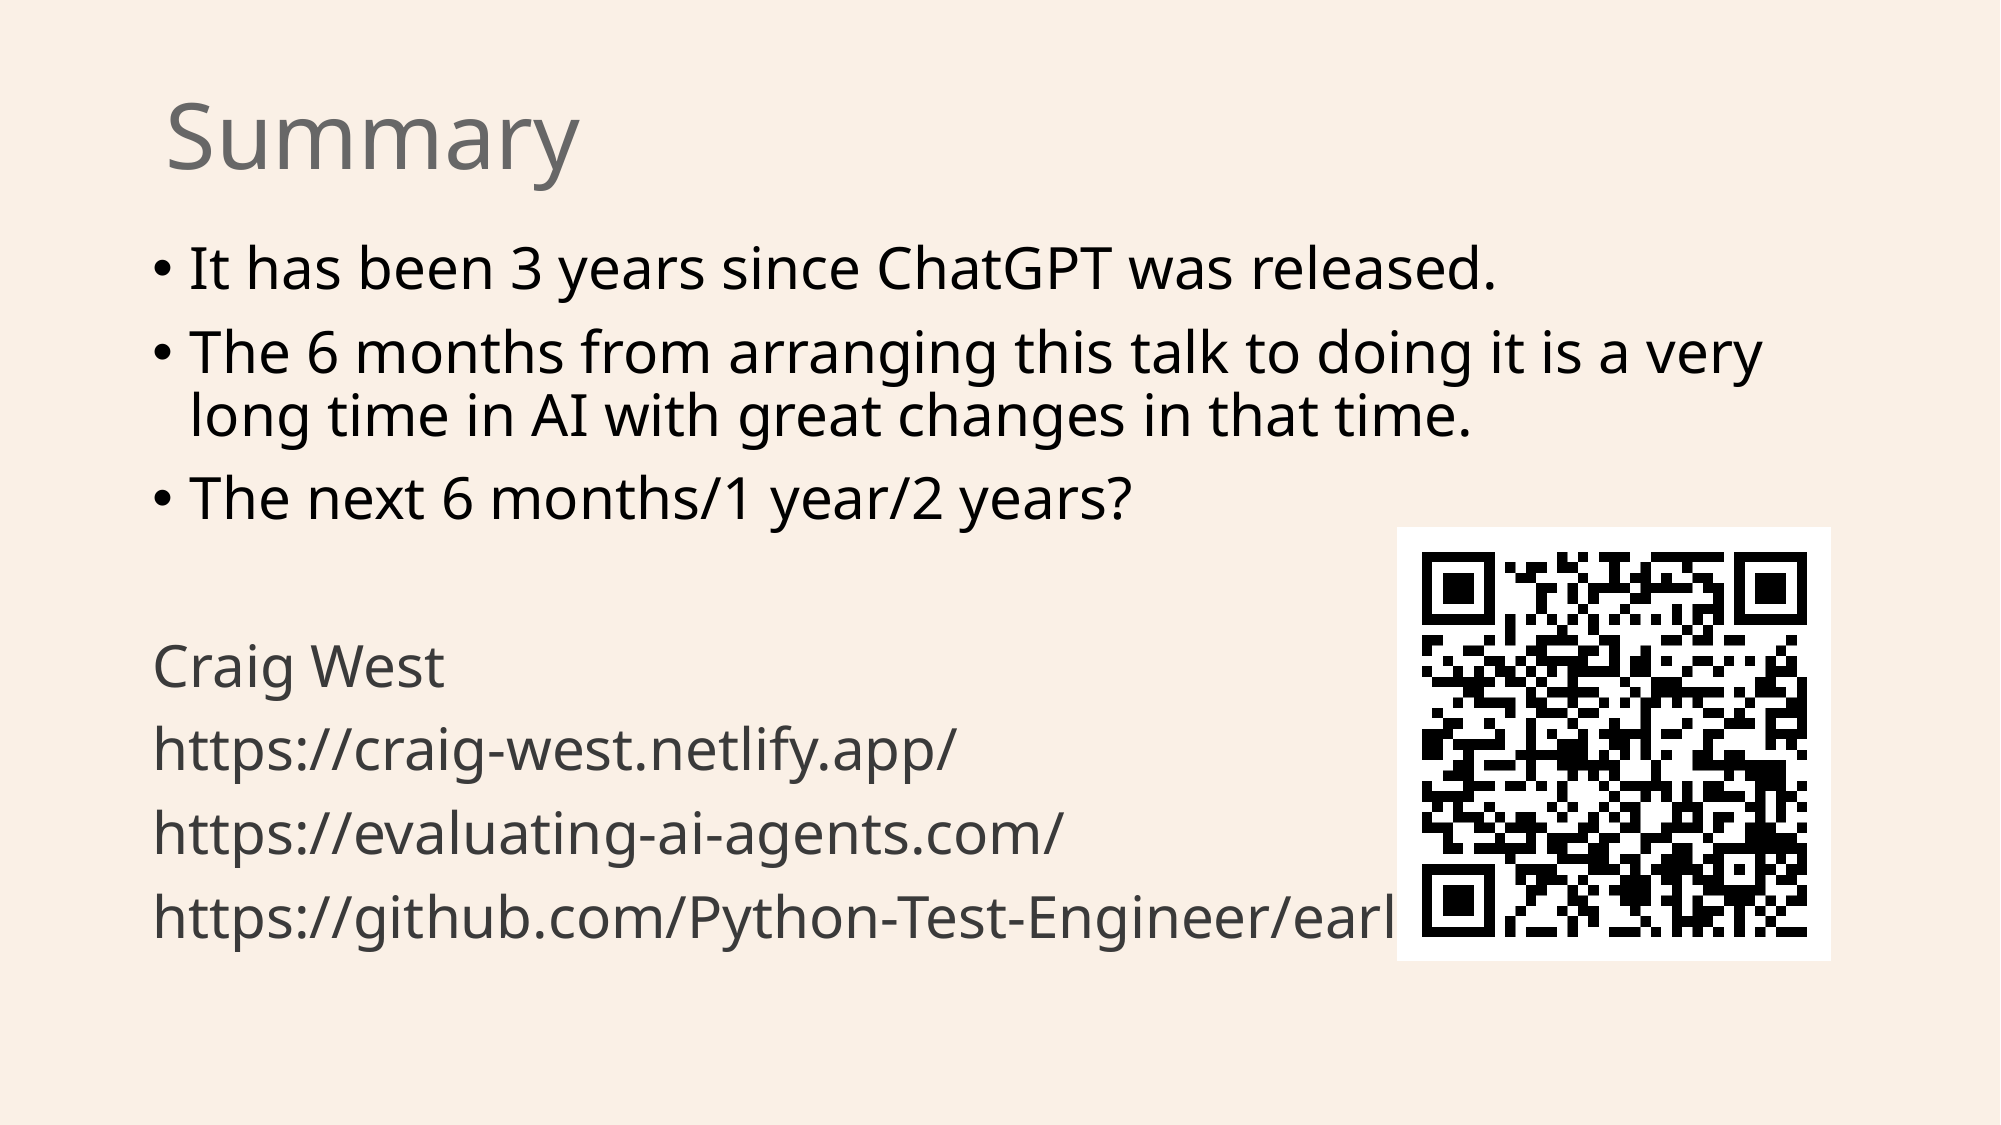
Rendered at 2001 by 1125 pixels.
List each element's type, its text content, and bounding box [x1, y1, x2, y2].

picture [1396, 526, 1832, 962]
list It has been 3 years since ChatGPT was released. The 6 months from arranging this talk to doing it is a very long time in AI with great changes in that time. The next 6 months/1 year/2 years? Craig West https://craig-west.netlify.app/ https://evaluating-ai-agents.com/ https://github.com/Python-Test-Engineer/earl2025 [137, 231, 1876, 1037]
title Summary [150, 31, 1876, 231]
